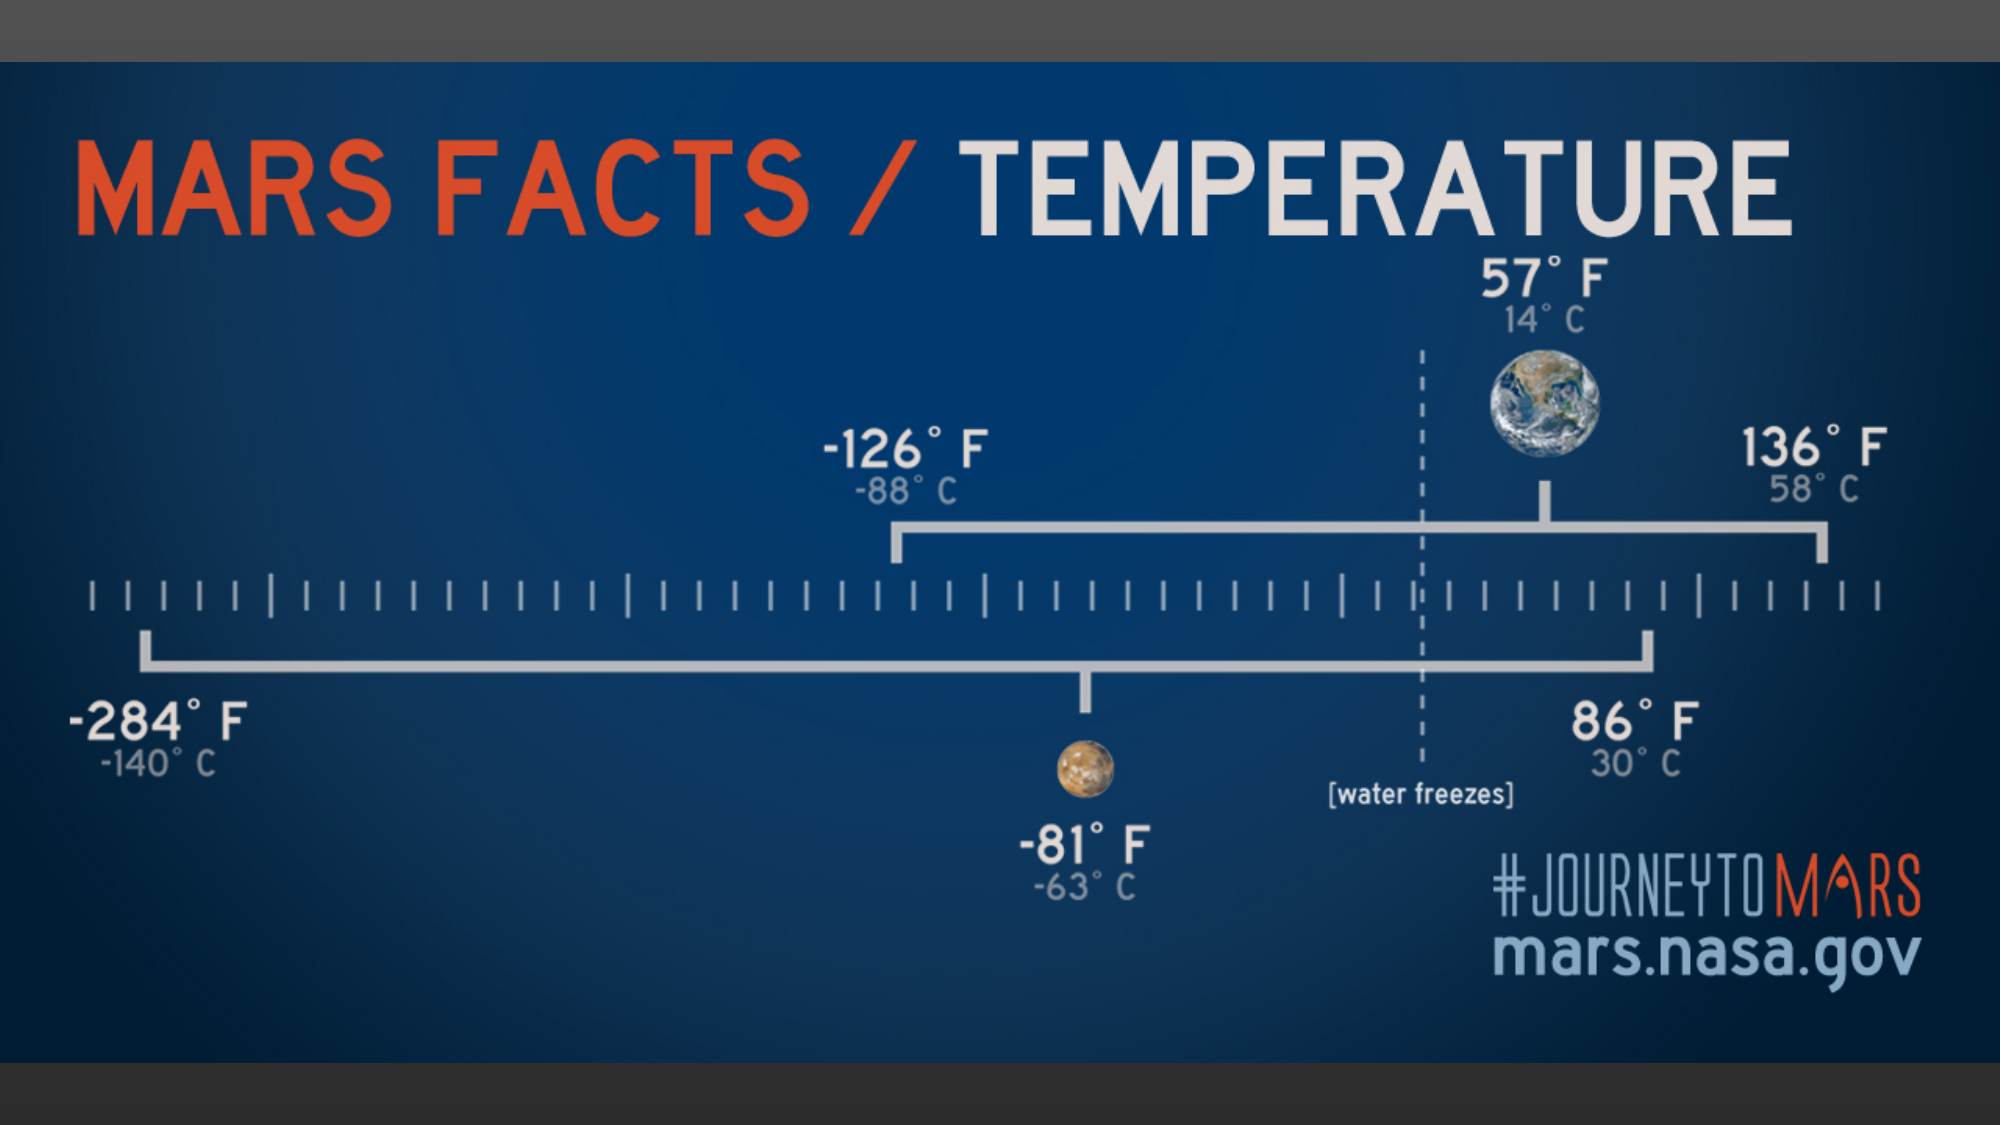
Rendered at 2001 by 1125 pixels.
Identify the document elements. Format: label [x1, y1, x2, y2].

picture [0, 62, 2000, 1063]
